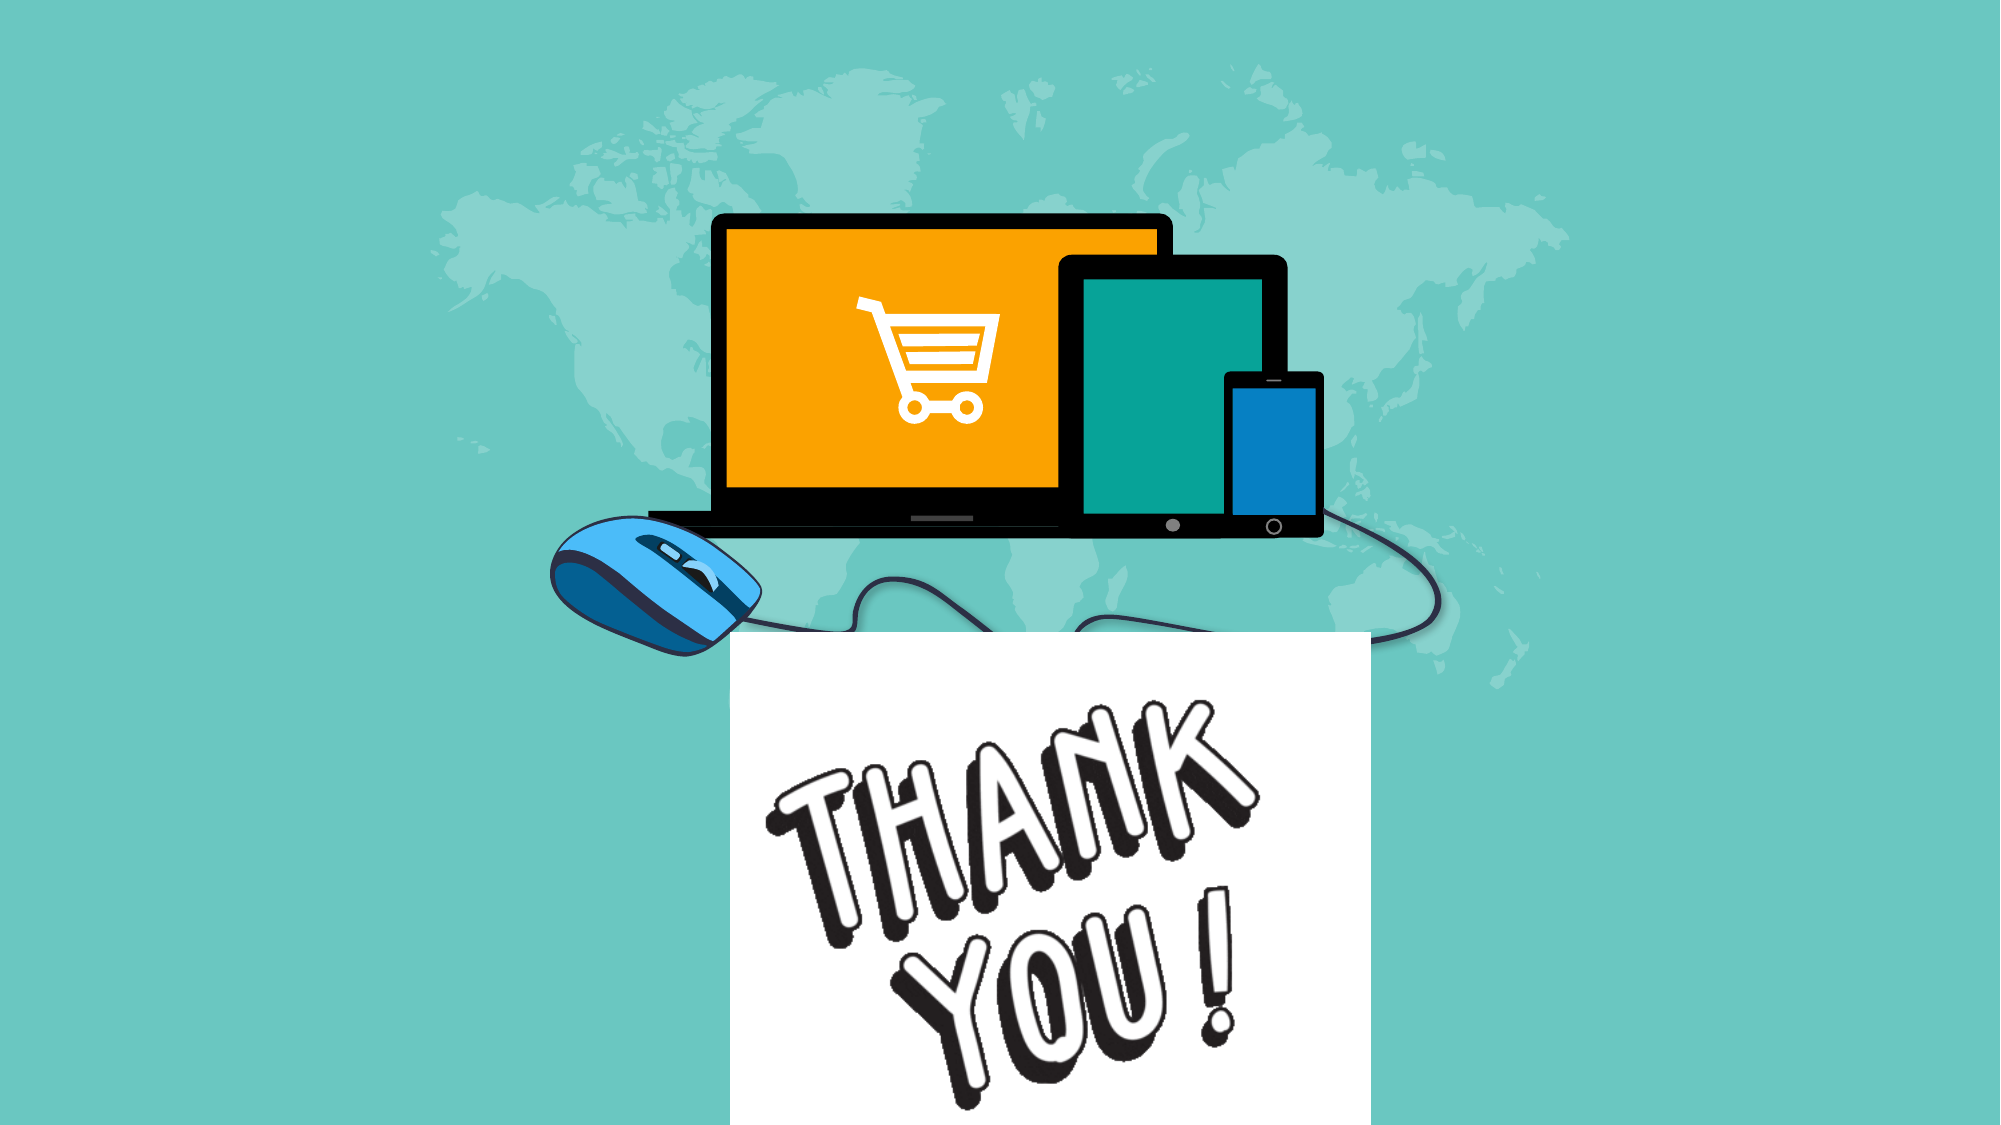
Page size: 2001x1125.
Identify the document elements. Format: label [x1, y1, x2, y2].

text_box [1324, 507, 1442, 645]
picture [730, 632, 1371, 1125]
text_box [648, 213, 1324, 539]
text_box [549, 515, 763, 657]
text_box [1074, 614, 1216, 632]
text_box [763, 576, 994, 632]
